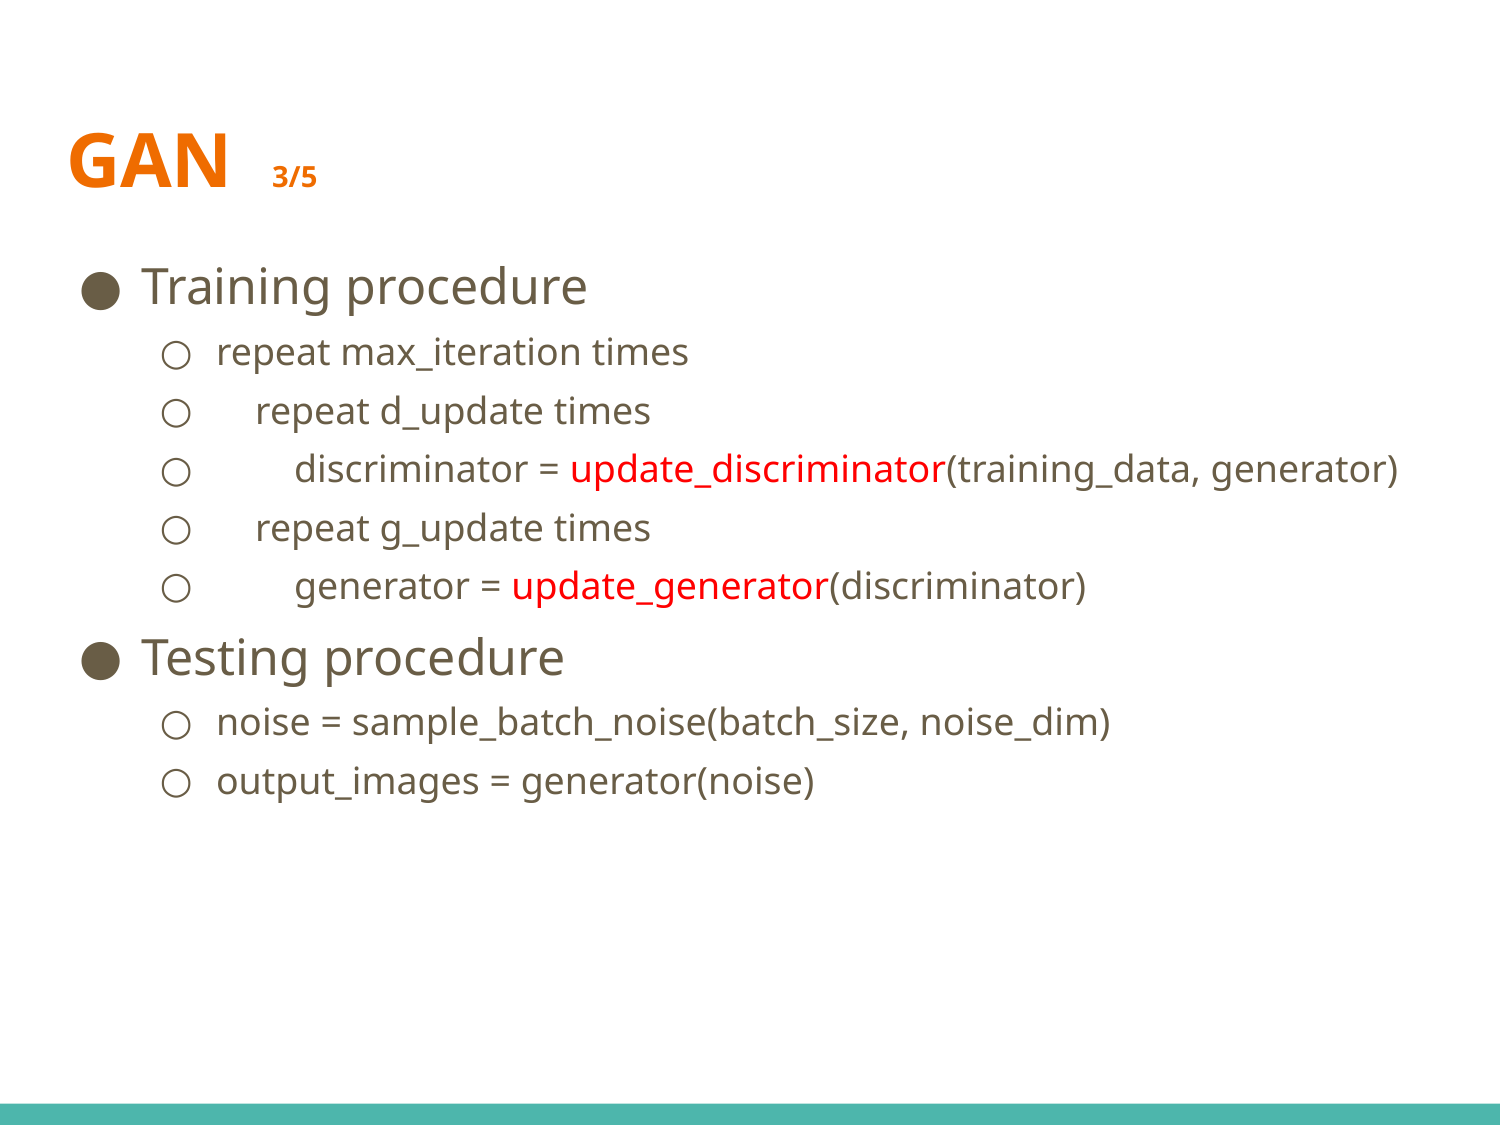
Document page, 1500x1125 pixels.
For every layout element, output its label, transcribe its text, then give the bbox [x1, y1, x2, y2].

title GAN 3/5 [51, 97, 1449, 221]
list Training procedure repeat max_iteration times repeat d_update times discriminator = update_discriminator(training_data, generator) repeat g_update times generator = update_generator(discriminator) Testing procedure noise = sample_batch_noise(batch_size, noise_dim) output_images = generator(noise) [51, 221, 1479, 1041]
